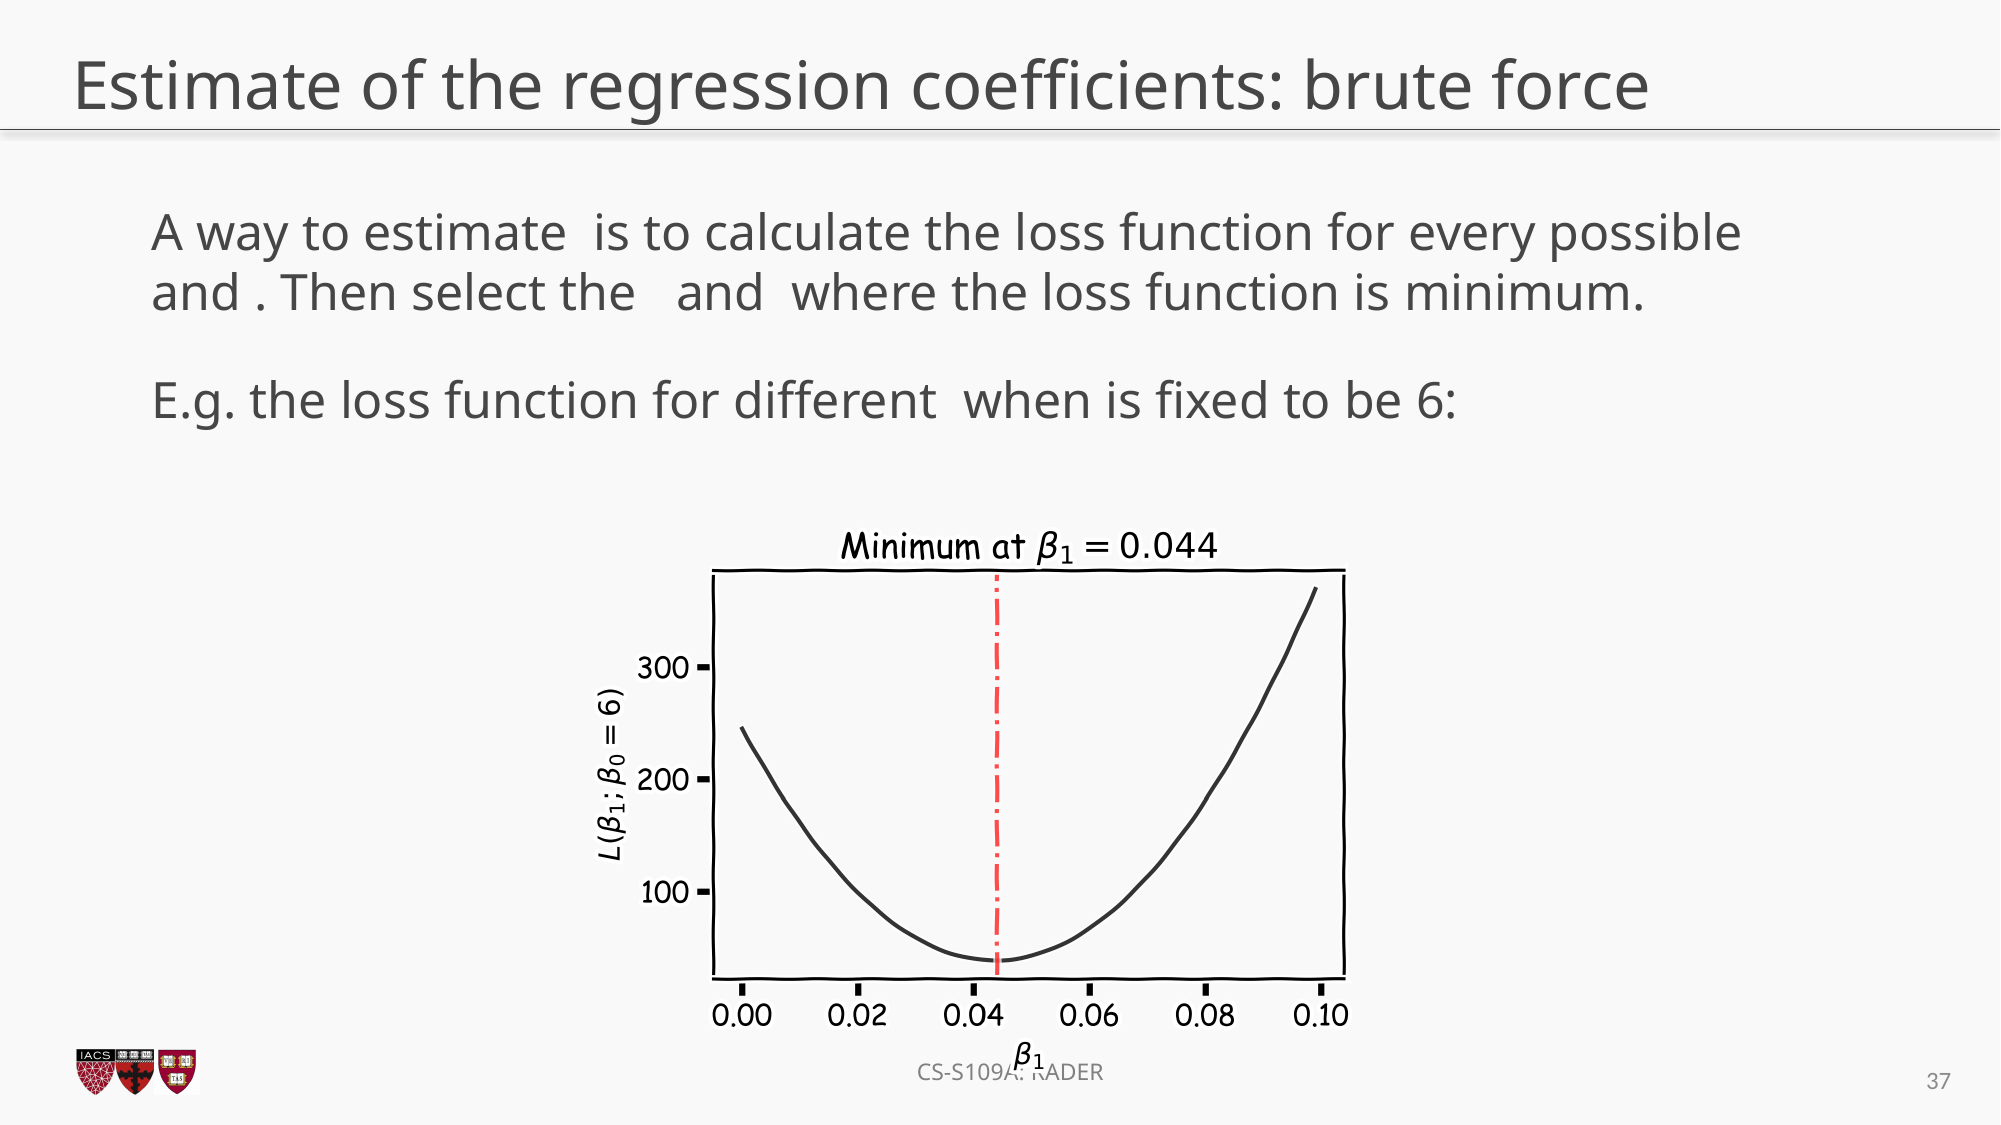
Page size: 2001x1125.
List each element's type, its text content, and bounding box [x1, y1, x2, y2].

picture [533, 498, 1434, 1099]
slide_number 37 [1500, 1050, 1967, 1110]
title Estimate of the regression coefficients: brute force [57, 35, 1943, 162]
picture [75, 1049, 200, 1095]
